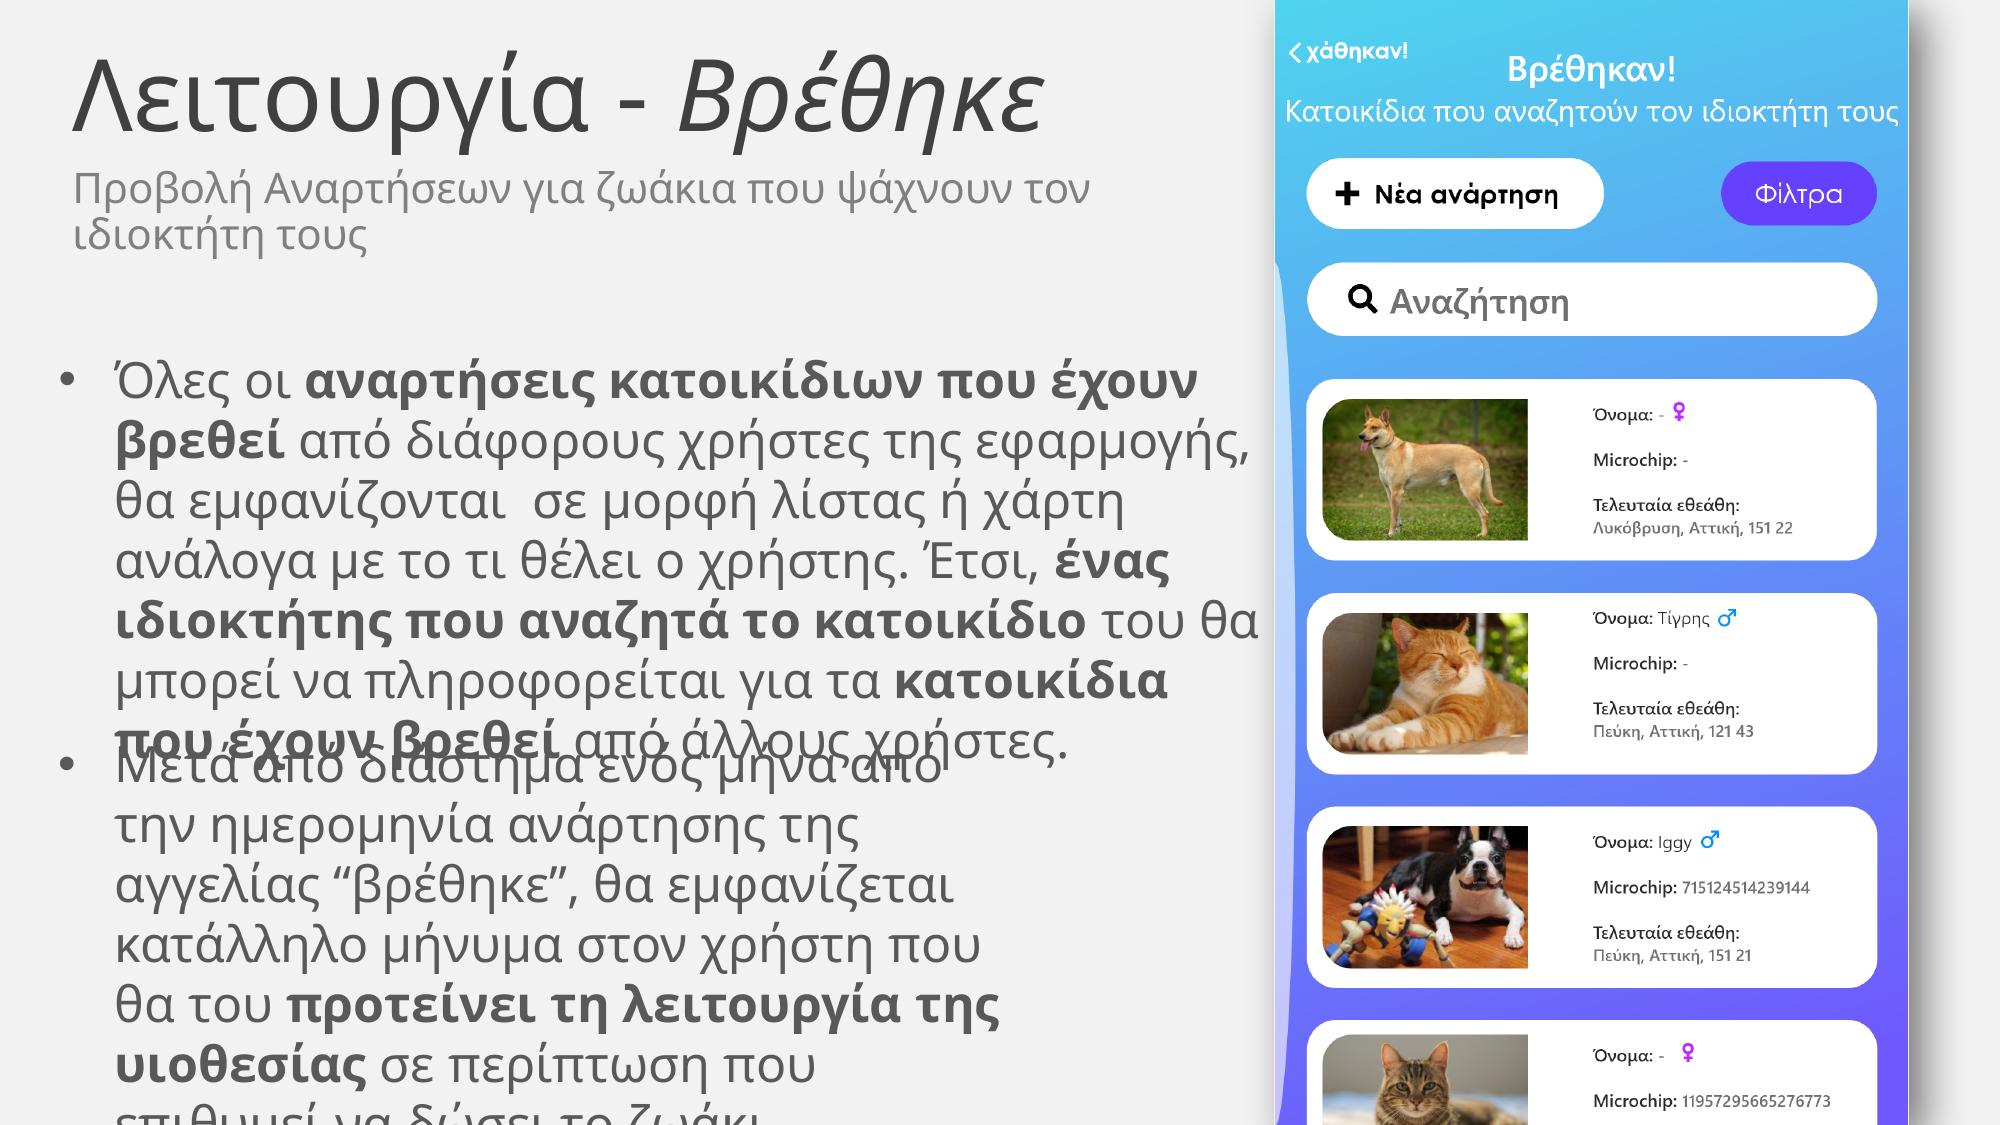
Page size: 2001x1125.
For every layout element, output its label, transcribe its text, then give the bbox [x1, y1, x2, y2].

text_box Λειτουργία - Βρέθηκε [57, 37, 1131, 160]
text_box Προβολή Αναρτήσεων για ζωάκια που ψάχνουν τον ιδιοκτήτη τους [57, 160, 1220, 267]
text_box Όλες οι αναρτήσεις κατοικίδιων που έχουν βρεθεί από διάφορους χρήστες της εφαρμογής, θα εμφανίζονται σε μορφή λίστας ή χάρτη ανάλογα με το τι θέλει ο χρήστης. Έτσι, ένας ιδιοκτήτης που αναζητά το κατοικίδιο του θα μπορεί να πληροφορείται για τα κατοικίδια που έχουν βρεθεί από άλλους χρήστες. [43, 280, 1255, 776]
picture [1274, 0, 1909, 1125]
text_box Μετά από διάστημα ενός μήνα από την ημερομηνία ανάρτησης της αγγελίας “βρέθηκε”, θα εμφανίζεται κατάλληλο μήνυμα στον χρήστη που θα του προτείνει τη λειτουργία της υιοθεσίας σε περίπτωση που επιθυμεί να δώσει το ζωάκι για υιοθεσία. [43, 665, 1044, 1125]
